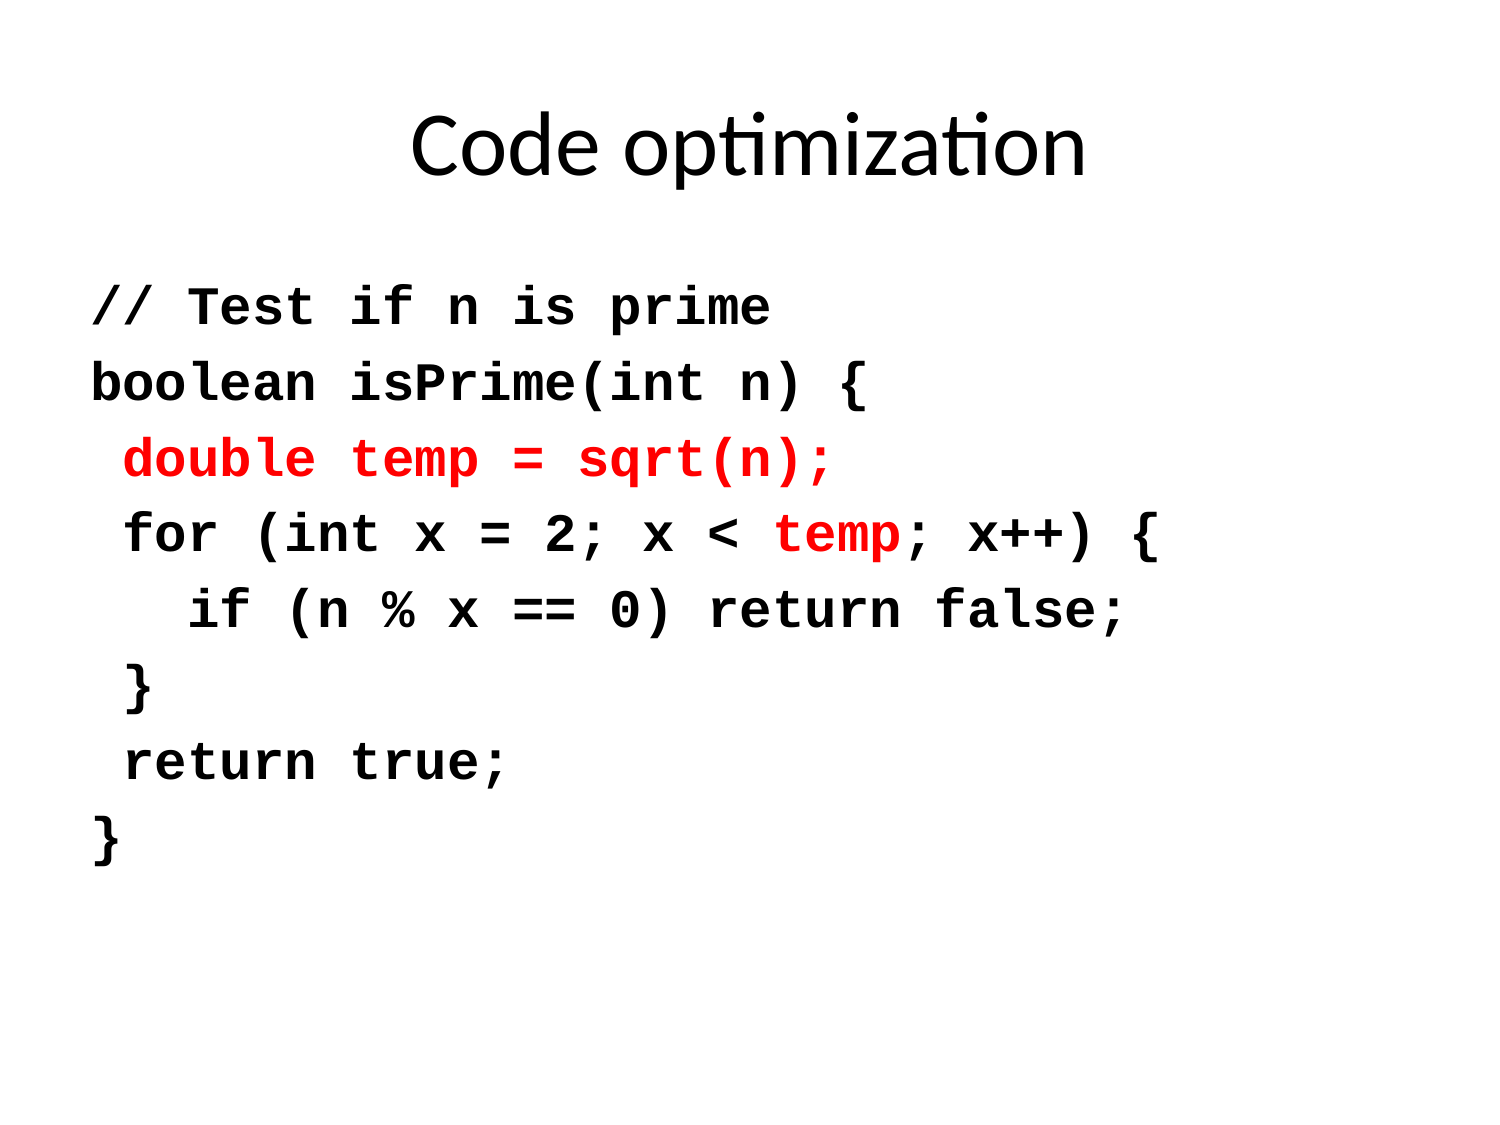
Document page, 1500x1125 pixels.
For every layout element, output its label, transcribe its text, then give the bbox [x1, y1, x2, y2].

list // Test if n is prime boolean isPrime(int n) { double temp = sqrt(n); for (int x = 2; x < temp; x++) { if (n % x == 0) return false; } return true; } [75, 262, 1425, 1005]
title Code optimization [75, 45, 1425, 233]
